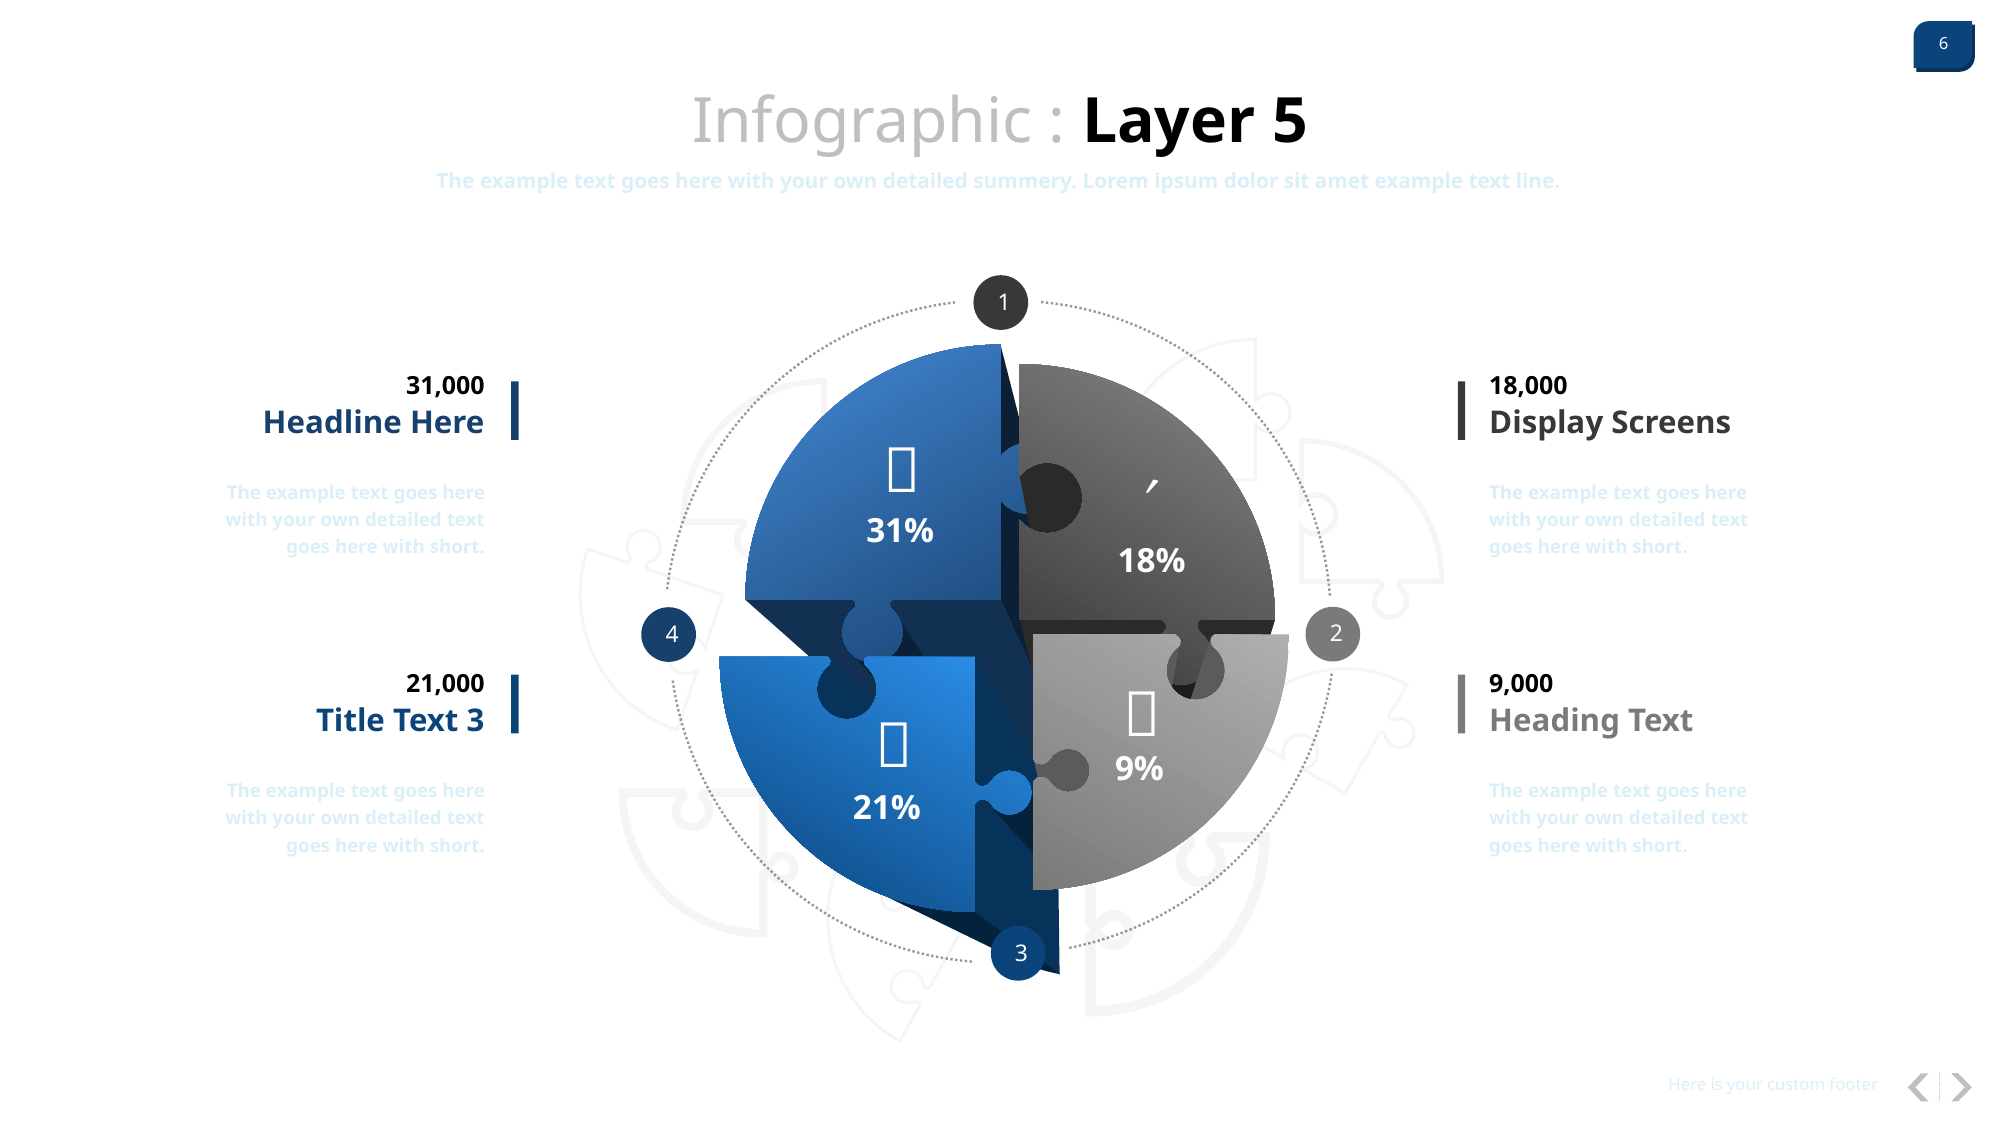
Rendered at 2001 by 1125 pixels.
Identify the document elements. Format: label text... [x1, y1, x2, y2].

text_box [1037, 301, 1165, 339]
text_box The example text goes here with your own detailed text goes here with short. [206, 767, 500, 863]
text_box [719, 656, 1061, 975]
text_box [973, 275, 1029, 330]
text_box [990, 925, 1046, 981]
text_box The example text goes here with your own detailed text goes here with short. [1474, 767, 1768, 863]
list Here is your custom footer [1401, 1068, 1894, 1102]
text_box The example text goes here with your own detailed text goes here with short. [1474, 468, 1768, 565]
text_box 21,000 [233, 660, 500, 693]
text_box Heading Text [1474, 693, 1768, 746]
text_box 31,000 [233, 361, 500, 394]
text_box Display Screens [1474, 394, 1768, 447]
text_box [1033, 634, 1289, 890]
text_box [566, 339, 1442, 1016]
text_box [641, 607, 696, 662]
text_box The example text goes here with your own detailed text goes here with short. [206, 468, 500, 565]
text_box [745, 344, 1064, 656]
text_box The example text goes here with your own detailed summery. Lorem ipsum dolor sit amet example text line. [406, 160, 1591, 201]
text_box 9,000 [1474, 660, 1741, 693]
text_box [510, 674, 520, 734]
text_box [1457, 380, 1466, 441]
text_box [1305, 606, 1361, 662]
text_box Title Text 3 [206, 693, 500, 746]
text_box Headline Here [206, 394, 500, 447]
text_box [1019, 364, 1275, 724]
text_box [837, 301, 960, 339]
text_box Infographic : Layer 5 [487, 80, 1513, 160]
text_box [510, 380, 520, 441]
text_box [1457, 674, 1466, 734]
text_box 18,000 [1474, 361, 1741, 394]
